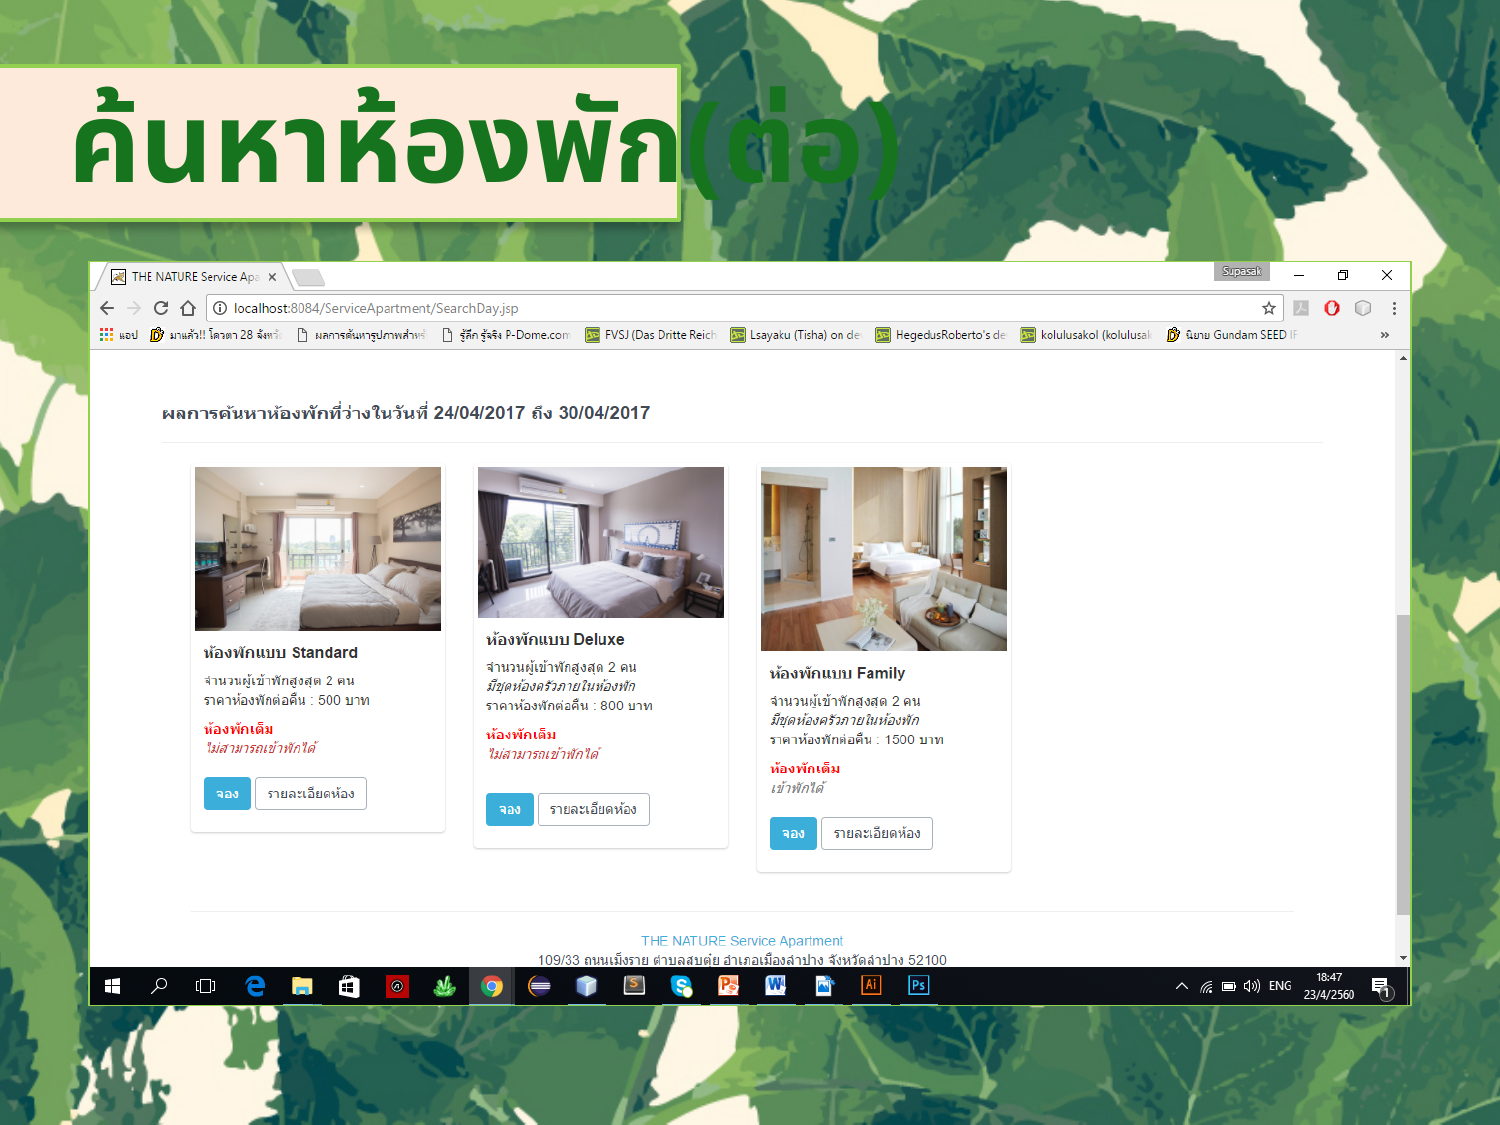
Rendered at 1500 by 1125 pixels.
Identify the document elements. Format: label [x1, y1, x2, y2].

list [89, 262, 1411, 1006]
picture [0, 0, 1500, 1125]
